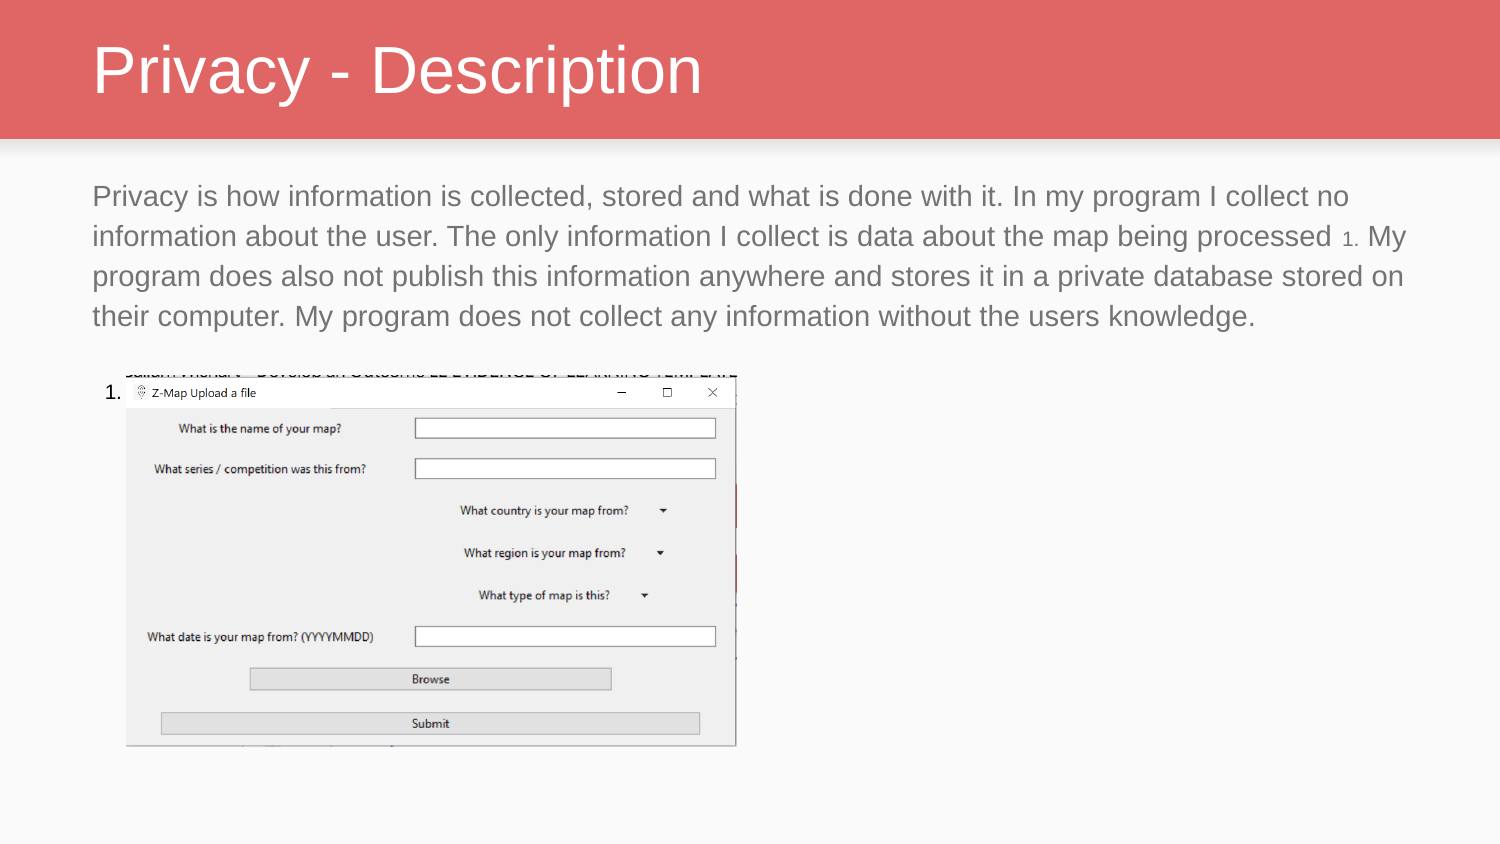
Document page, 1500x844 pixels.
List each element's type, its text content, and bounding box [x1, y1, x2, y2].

title Privacy - Description [77, 0, 1427, 123]
picture [126, 375, 738, 747]
list Privacy is how information is collected, stored and what is done with it. In my program I collect no information about the user. The only information I collect is data about the map being processed 1. My program does also not publish this information anywhere and stores it in a private database stored on their computer. My program does not collect any information without the users knowledge. [77, 156, 1427, 760]
text_box 1. [89, 366, 148, 417]
